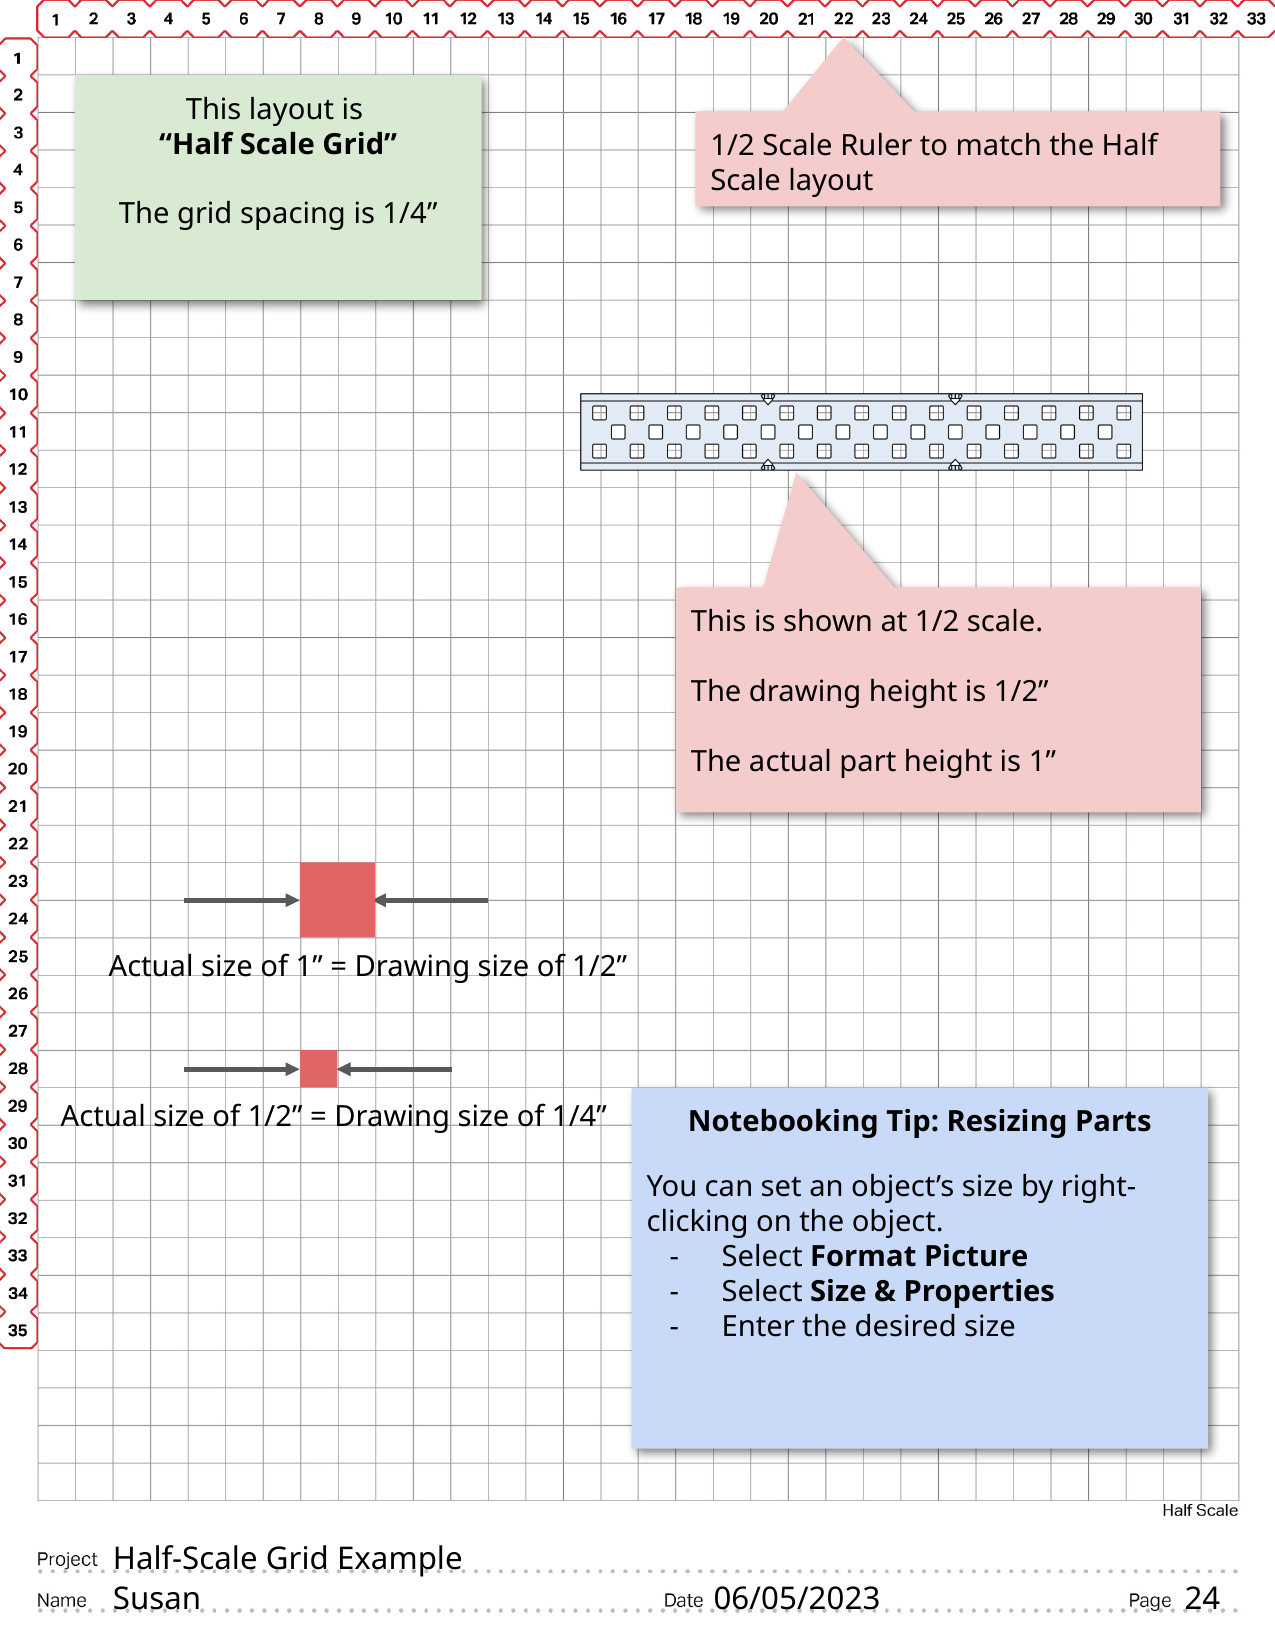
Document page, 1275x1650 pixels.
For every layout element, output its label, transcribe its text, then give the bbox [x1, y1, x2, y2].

text_box Actual size of 1/2” = Drawing size of 1/4” [45, 1081, 641, 1147]
text_box 1/2 Scale Ruler to match the Half Scale layout [695, 47, 1221, 207]
subtitle Susan [112, 1577, 638, 1616]
text_box [299, 862, 375, 938]
text_box Actual size of 1” = Drawing size of 1/2” [93, 931, 689, 997]
text_box This is shown at 1/2 scale. The drawing height is 1/2” The actual part height is 1” [675, 482, 1201, 813]
picture [0, 0, 1275, 1650]
subtitle 06/05/2023 [713, 1577, 1127, 1616]
text_box Notebooking Tip: Resizing Parts You can set an object’s size by right-clicking on the object. Select Format Picture Select Size & Properties Enter the desired size [631, 1087, 1209, 1449]
subtitle 24 [1184, 1577, 1265, 1616]
text_box [300, 1050, 338, 1088]
title Half-Scale Grid Example [112, 1538, 1238, 1577]
text_box This layout is “Half Scale Grid” The grid spacing is 1/4” [75, 74, 482, 300]
